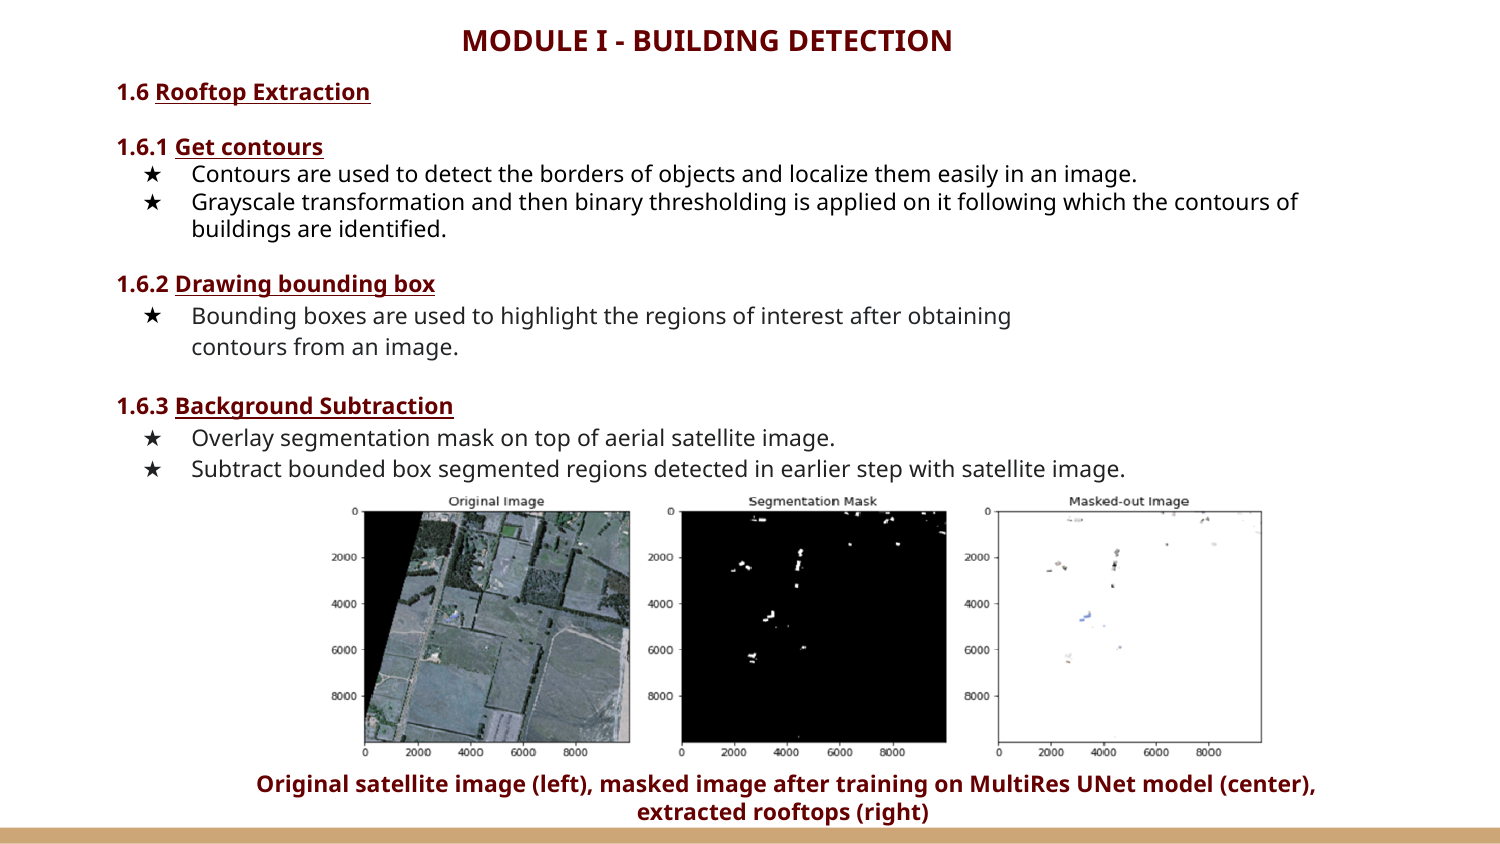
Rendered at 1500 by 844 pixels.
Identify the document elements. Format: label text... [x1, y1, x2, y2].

text_box 1.6 Rooftop Extraction 1.6.1 Get contours Contours are used to detect the borders of objects and localize them easily in an image. Grayscale transformation and then binary thresholding is applied on it following which the contours of buildings are identified. 1.6.2 Drawing bounding box Bounding boxes are used to highlight the regions of interest after obtaining contours from an image. 1.6.3 Background Subtraction Overlay segmentation mask on top of aerial satellite image. Subtract bounded box segmented regions detected in earlier step with satellite image. [101, 62, 1369, 564]
text_box Original satellite image (left), masked image after training on MultiRes UNet model (center), extracted rooftops (right) [177, 747, 1390, 841]
text_box MODULE I - BUILDING DETECTION [446, 7, 1054, 62]
picture [318, 481, 1294, 785]
